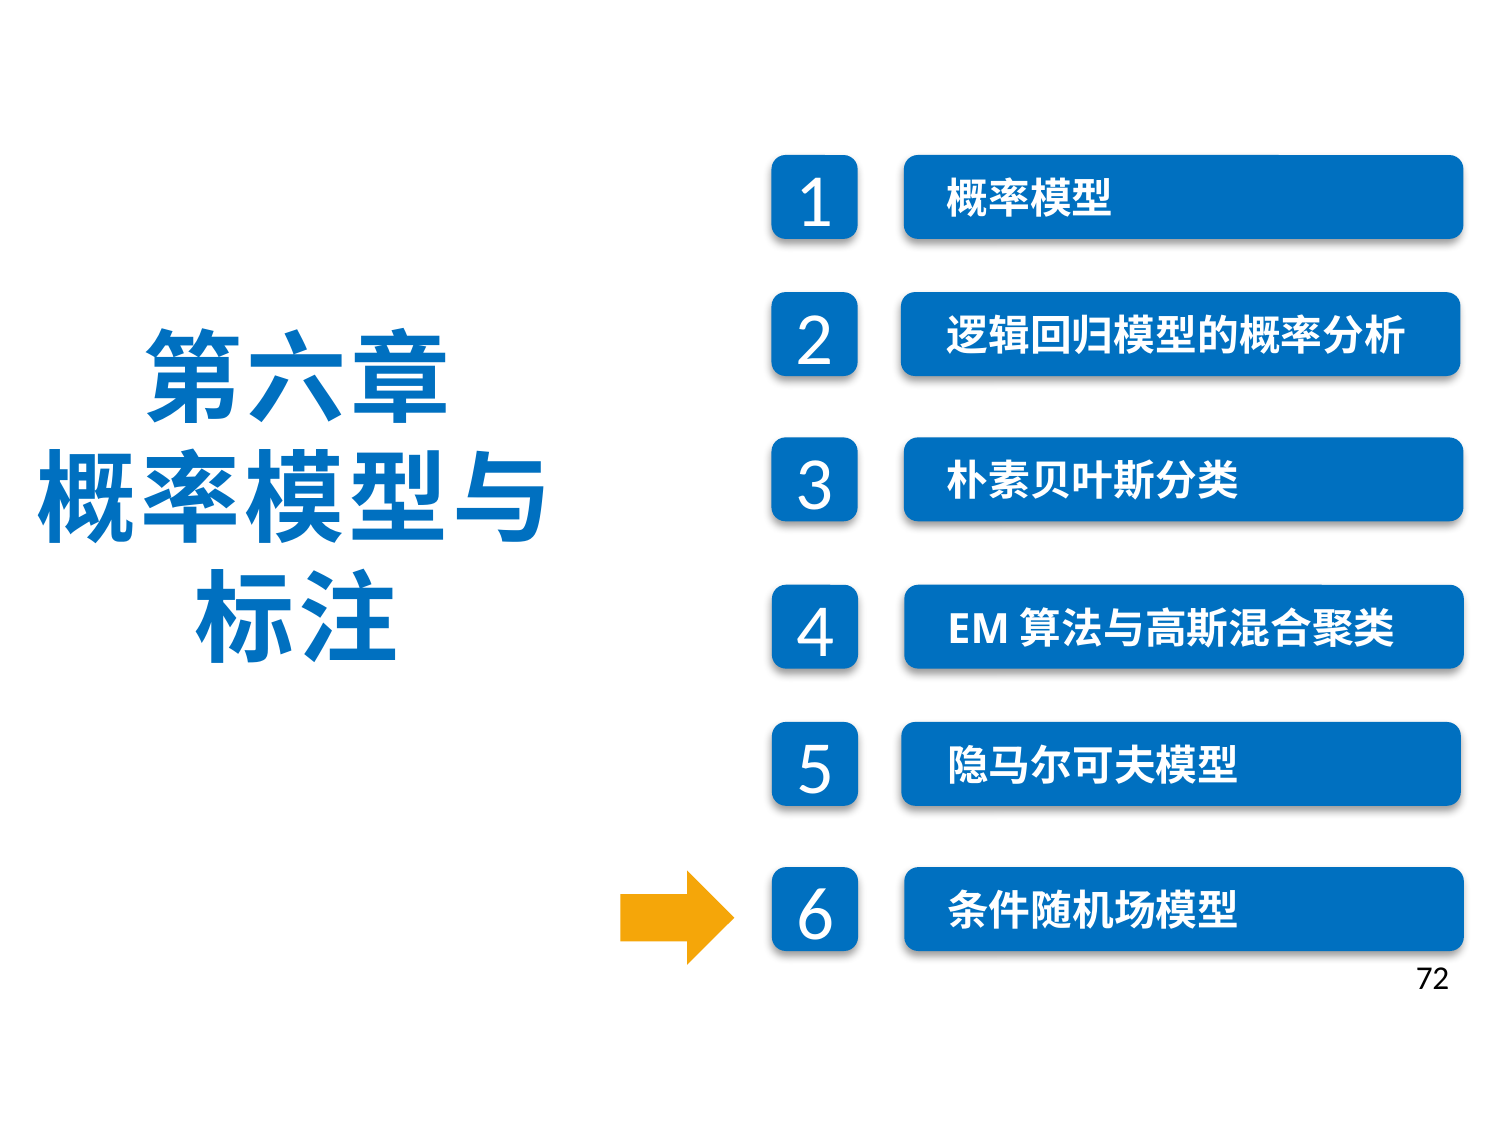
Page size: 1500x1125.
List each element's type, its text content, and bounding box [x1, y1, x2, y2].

text_box 2 [769, 289, 860, 379]
text_box [618, 868, 737, 967]
text_box 72 [1114, 958, 1465, 995]
text_box 第六章 概率模型与标注 [0, 305, 594, 685]
text_box 6 [769, 865, 861, 954]
text_box 3 [769, 435, 860, 524]
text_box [901, 721, 1462, 807]
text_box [904, 584, 1465, 669]
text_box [903, 154, 1464, 240]
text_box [904, 866, 1465, 952]
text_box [900, 291, 1461, 421]
text_box 5 [769, 719, 861, 808]
text_box 4 [769, 582, 861, 671]
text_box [903, 437, 1464, 522]
text_box 1 [769, 152, 860, 241]
